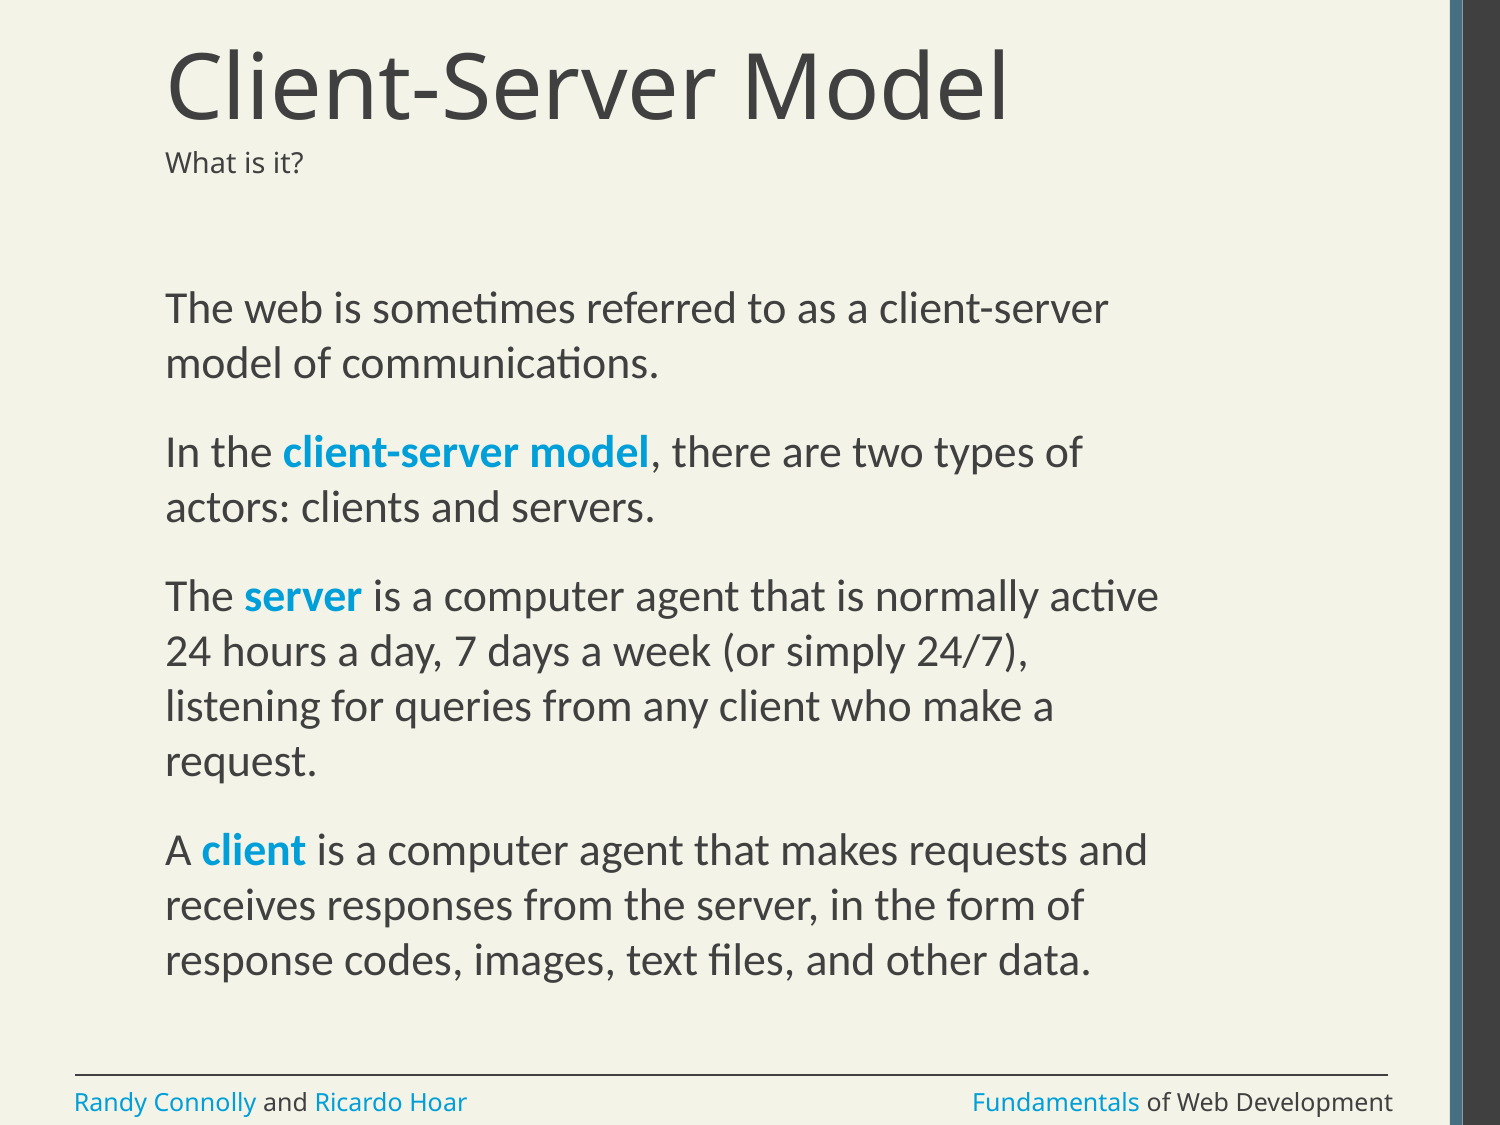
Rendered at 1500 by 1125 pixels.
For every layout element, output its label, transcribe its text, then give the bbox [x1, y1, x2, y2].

list What is it? [150, 137, 1200, 188]
list The web is sometimes referred to as a client-server model of communications. In the client-server model, there are two types of actors: clients and servers. The server is a computer agent that is normally active 24 hours a day, 7 days a week (or simply 24/7), listening for queries from any client who make a request. A client is a computer agent that makes requests and receives responses from the server, in the form of response codes, images, text files, and other data. [150, 270, 1200, 1013]
title Client-Server Model [150, 20, 1425, 188]
